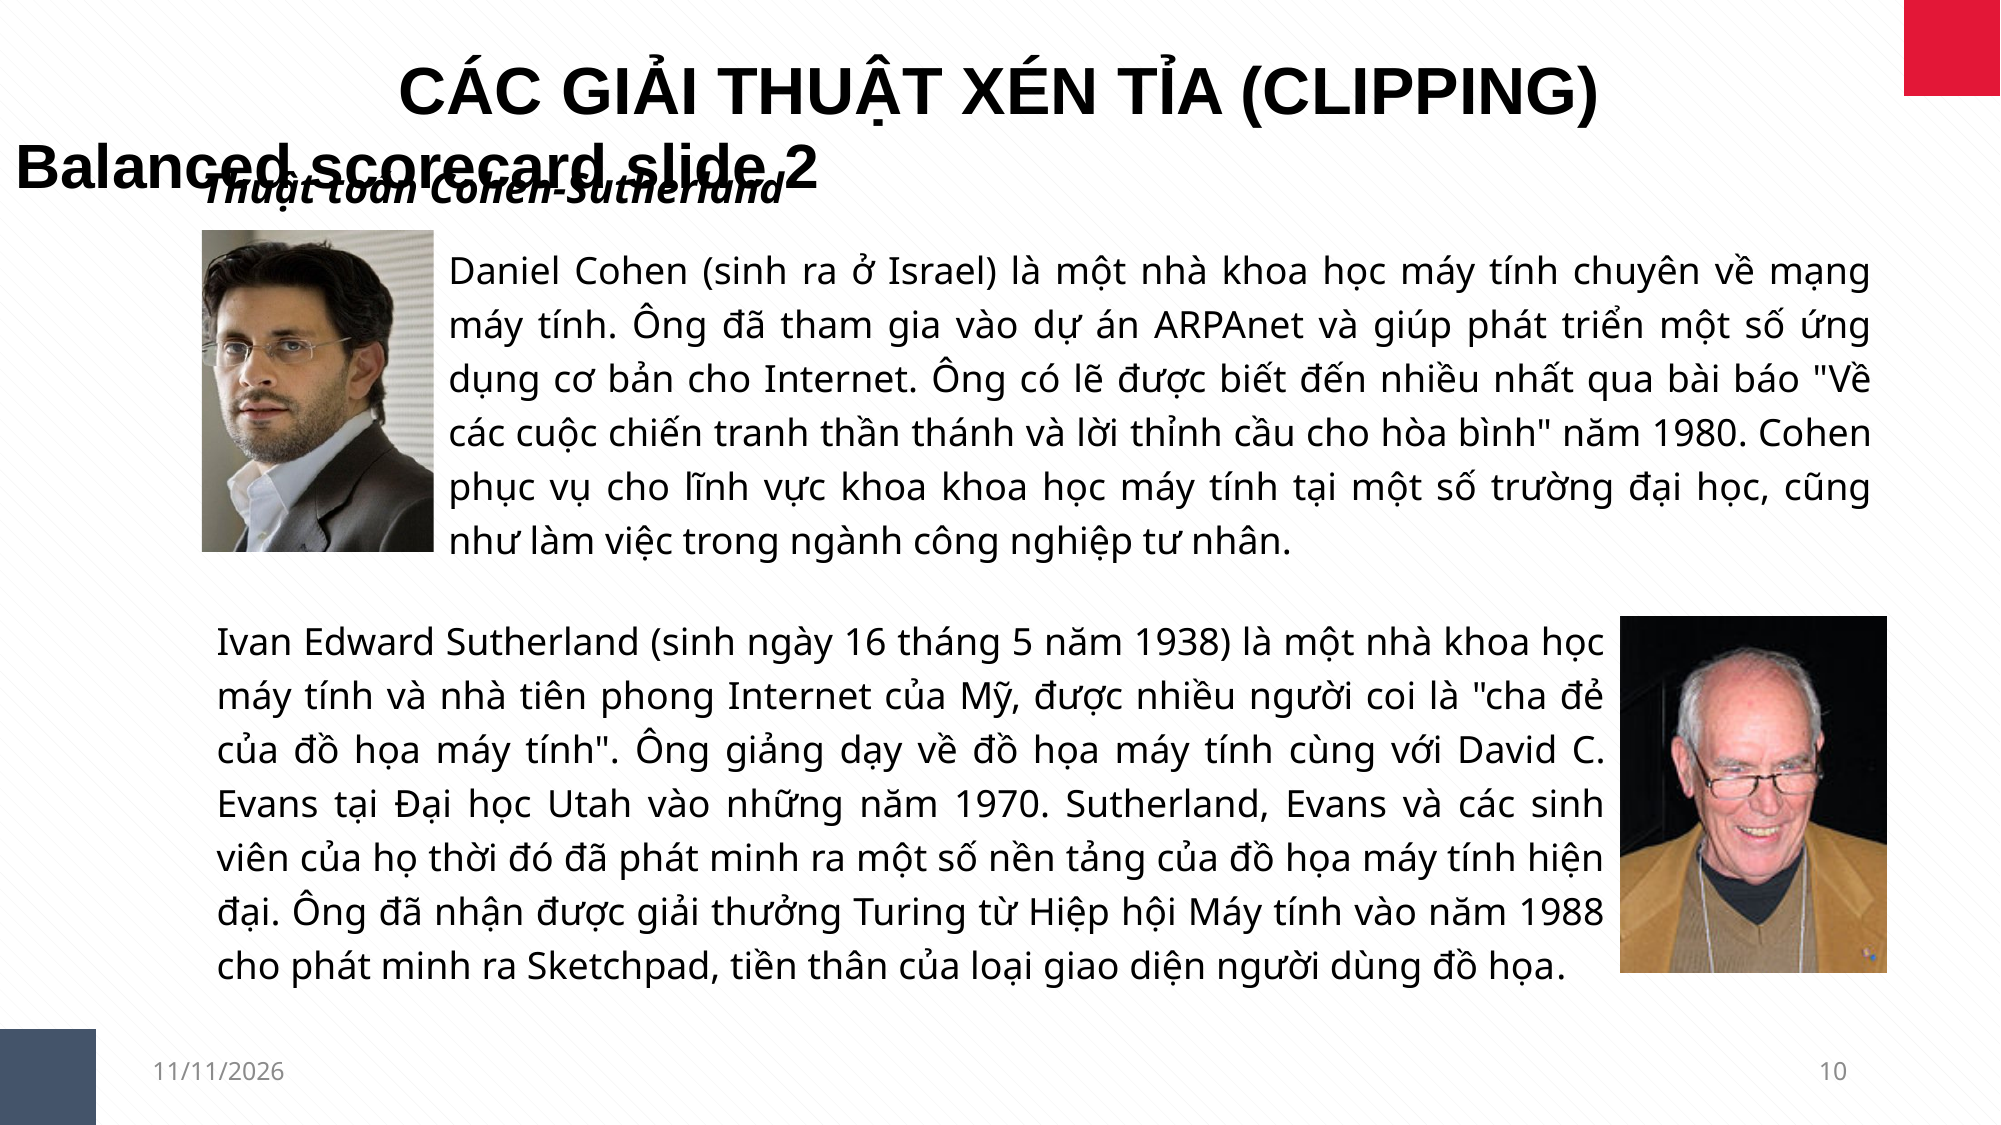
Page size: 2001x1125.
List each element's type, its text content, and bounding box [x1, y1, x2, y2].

text_box [1903, 0, 2000, 97]
picture [201, 230, 434, 552]
text_box Daniel Cohen (sinh ra ở Israel) là một nhà khoa học máy tính chuyên về mạng máy tính. Ông đã tham gia vào dự án ARPAnet và giúp phát triển một số ứng dụng cơ bản cho Internet. Ông có lẽ được biết đến nhiều nhất qua bài báo "Về các cuộc chiến tranh thần thánh và lời thỉnh cầu cho hòa bình" năm 1980. Cohen phục vụ cho lĩnh vực khoa khoa học máy tính tại một số trường đại học, cũng như làm việc trong ngành công nghiệp tư nhân. [433, 230, 1888, 570]
title Balanced scorecard slide 2 [0, 59, 1725, 278]
text_box [0, 1028, 97, 1125]
text_box CÁC GIẢI THUẬT XÉN TỈA (CLIPPING) [240, 48, 1760, 129]
slide_number 10 [1412, 1042, 1863, 1103]
text_box Ivan Edward Sutherland (sinh ngày 16 tháng 5 năm 1938) là một nhà khoa học máy tính và nhà tiên phong Internet của Mỹ, được nhiều người coi là "cha đẻ của đồ họa máy tính". Ông giảng dạy về đồ họa máy tính cùng với David C. Evans tại Đại học Utah vào những năm 1970. Sutherland, Evans và các sinh viên của họ thời đó đã phát minh ra một số nền tảng của đồ họa máy tính hiện đại. Ông đã nhận được giải thưởng Turing từ Hiệp hội Máy tính vào năm 1988 cho phát minh ra Sketchpad, tiền thân của loại giao diện người dùng đồ họa. [201, 601, 1621, 995]
text_box Thuật toán Cohen-Sutherland [201, 151, 1888, 212]
picture [1620, 616, 1887, 973]
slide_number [137, 1042, 588, 1103]
